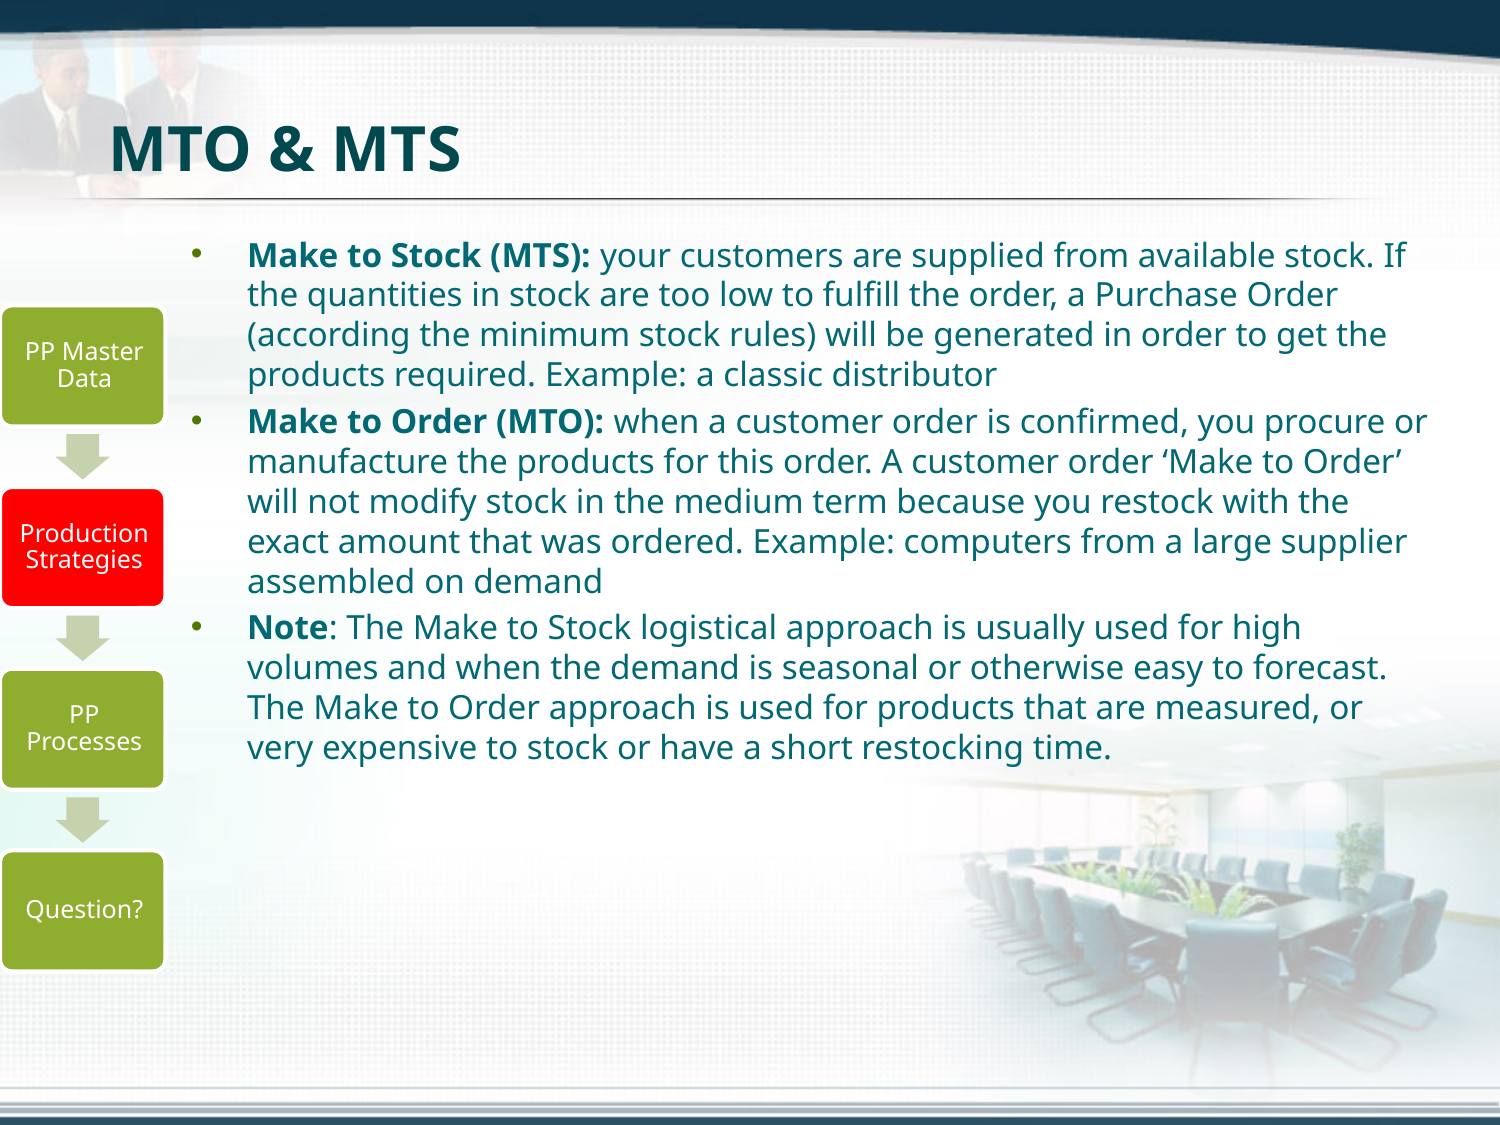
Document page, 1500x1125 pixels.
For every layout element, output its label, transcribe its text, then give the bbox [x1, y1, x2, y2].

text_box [0, 304, 166, 972]
list Make to Stock (MTS): your customers are supplied from available stock. If the quantities in stock are too low to fulfill the order, a Purchase Order (according the minimum stock rules) will be generated in order to get the products required. Example: a classic distributor Make to Order (MTO): when a customer order is confirmed, you procure or manufacture the products for this order. A customer order ‘Make to Order’ will not modify stock in the medium term because you restock with the exact amount that was ordered. Example: computers from a large supplier assembled on demand Note: The Make to Stock logistical approach is usually used for high volumes and when the demand is seasonal or otherwise easy to forecast. The Make to Order approach is used for products that are measured, or very expensive to stock or have a short restocking time. [175, 225, 1453, 923]
picture [0, 0, 1500, 1125]
title MTO & MTS [93, 96, 1382, 197]
